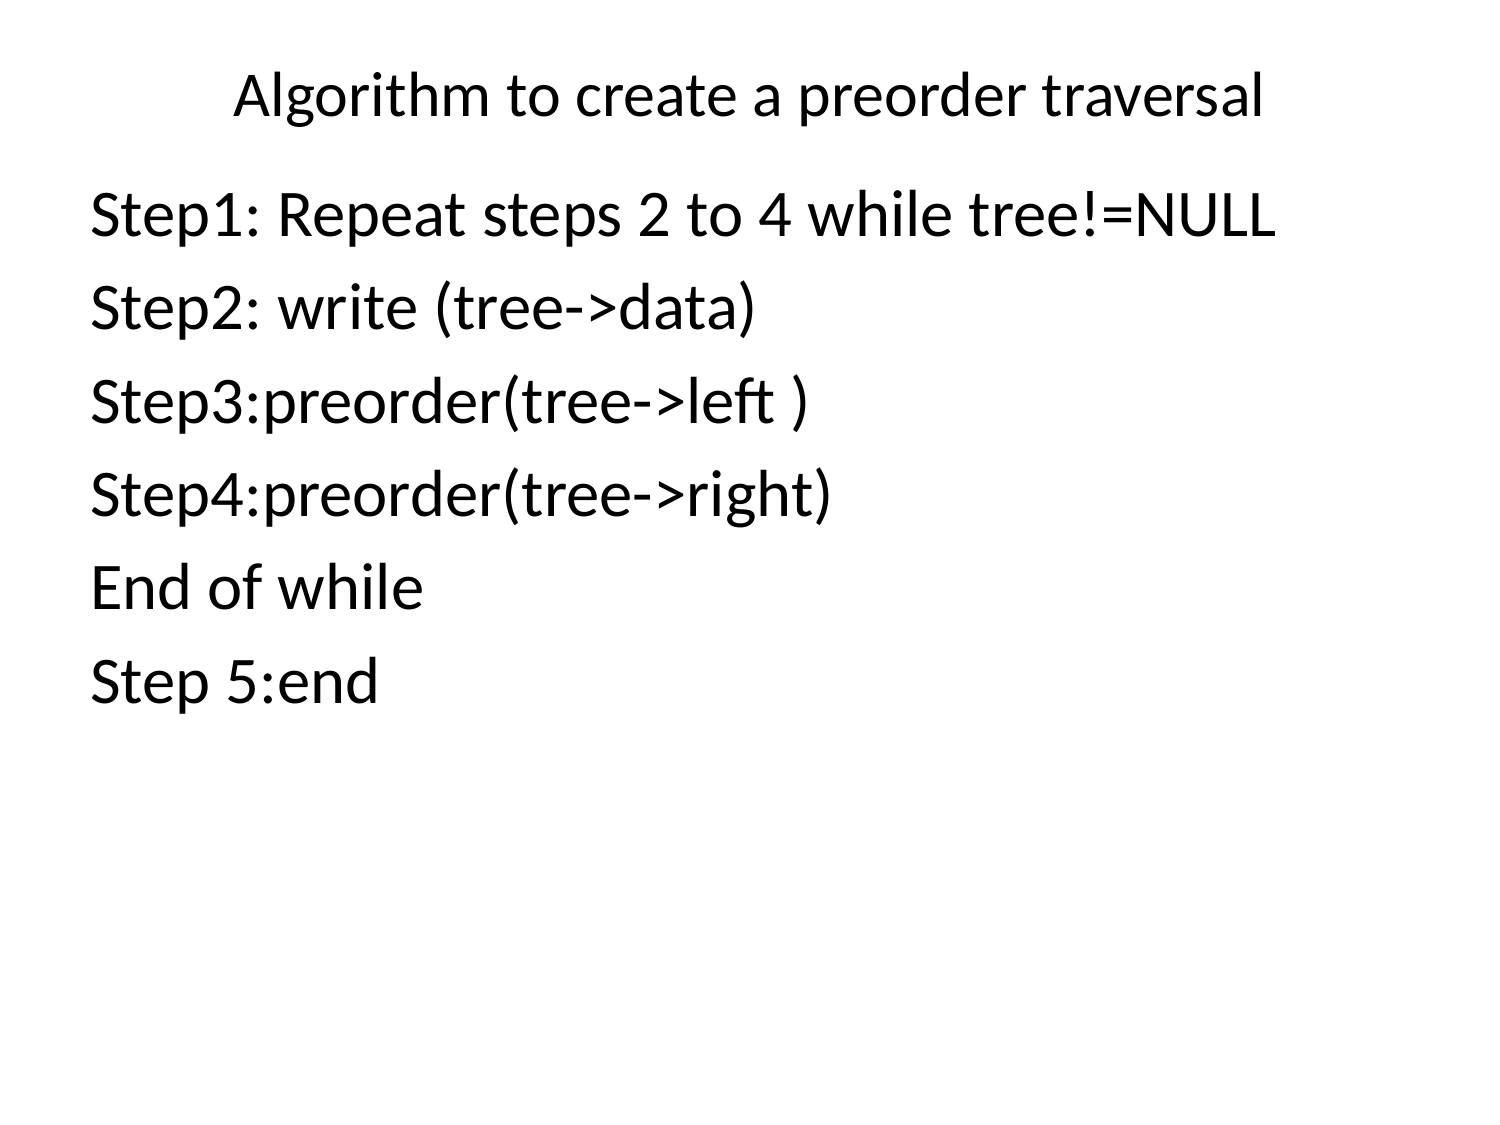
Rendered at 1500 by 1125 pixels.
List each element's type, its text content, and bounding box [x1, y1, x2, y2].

title Algorithm to create a preorder traversal [75, 45, 1425, 138]
list Step1: Repeat steps 2 to 4 while tree!=NULL Step2: write (tree->data) Step3:preorder(tree->left ) Step4:preorder(tree->right) End of while Step 5:end [75, 162, 1425, 1005]
